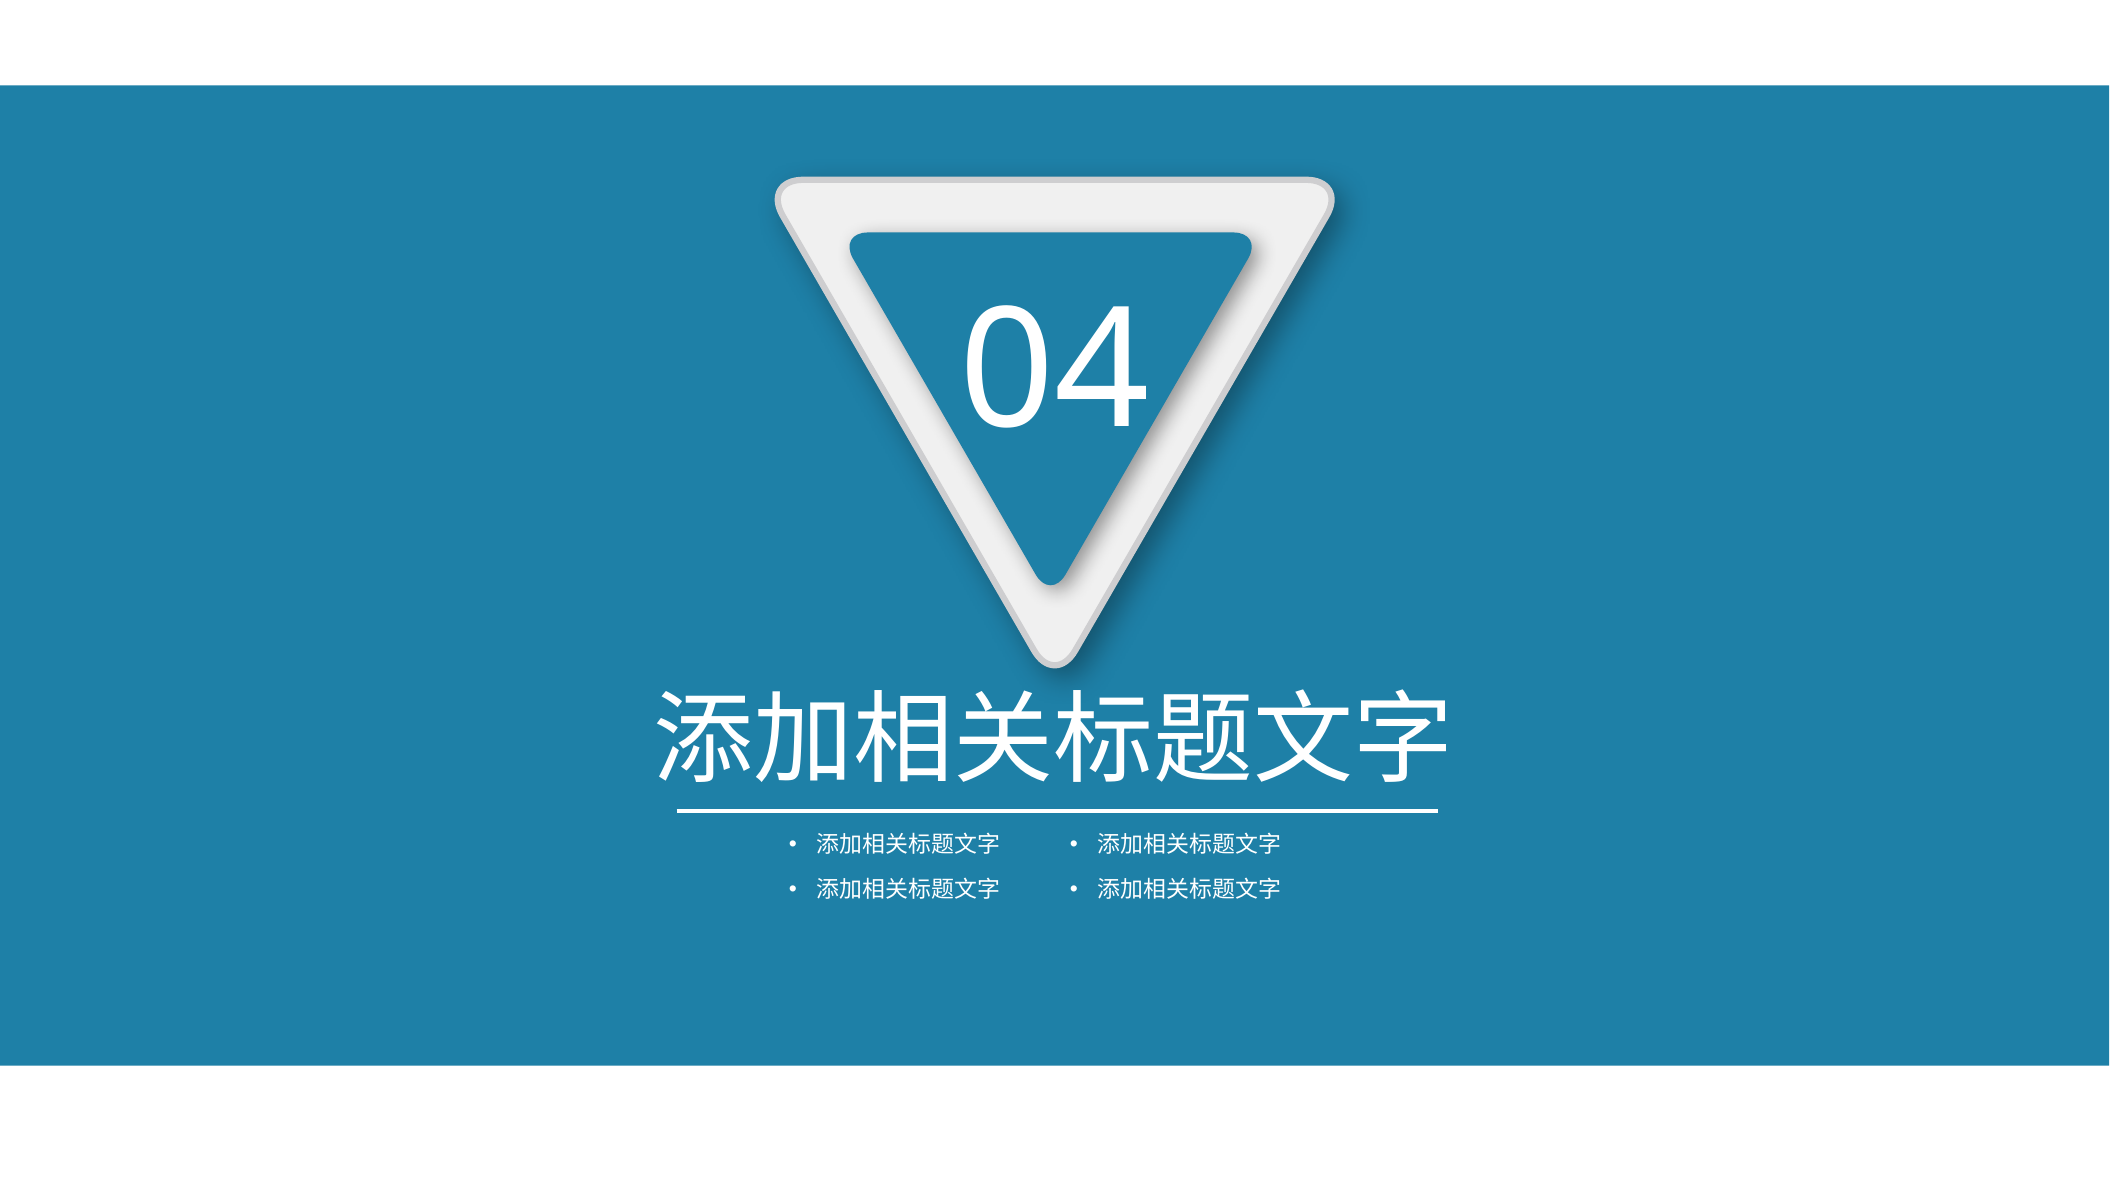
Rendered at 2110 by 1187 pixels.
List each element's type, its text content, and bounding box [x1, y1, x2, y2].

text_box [771, 179, 1339, 671]
text_box [0, 84, 2110, 1067]
text_box 添加相关标题文字 [1054, 867, 1297, 910]
text_box 添加相关标题文字 [774, 867, 1016, 910]
text_box 添加相关标题文字 [774, 822, 1016, 865]
text_box 添加相关标题文字 [1054, 822, 1297, 865]
